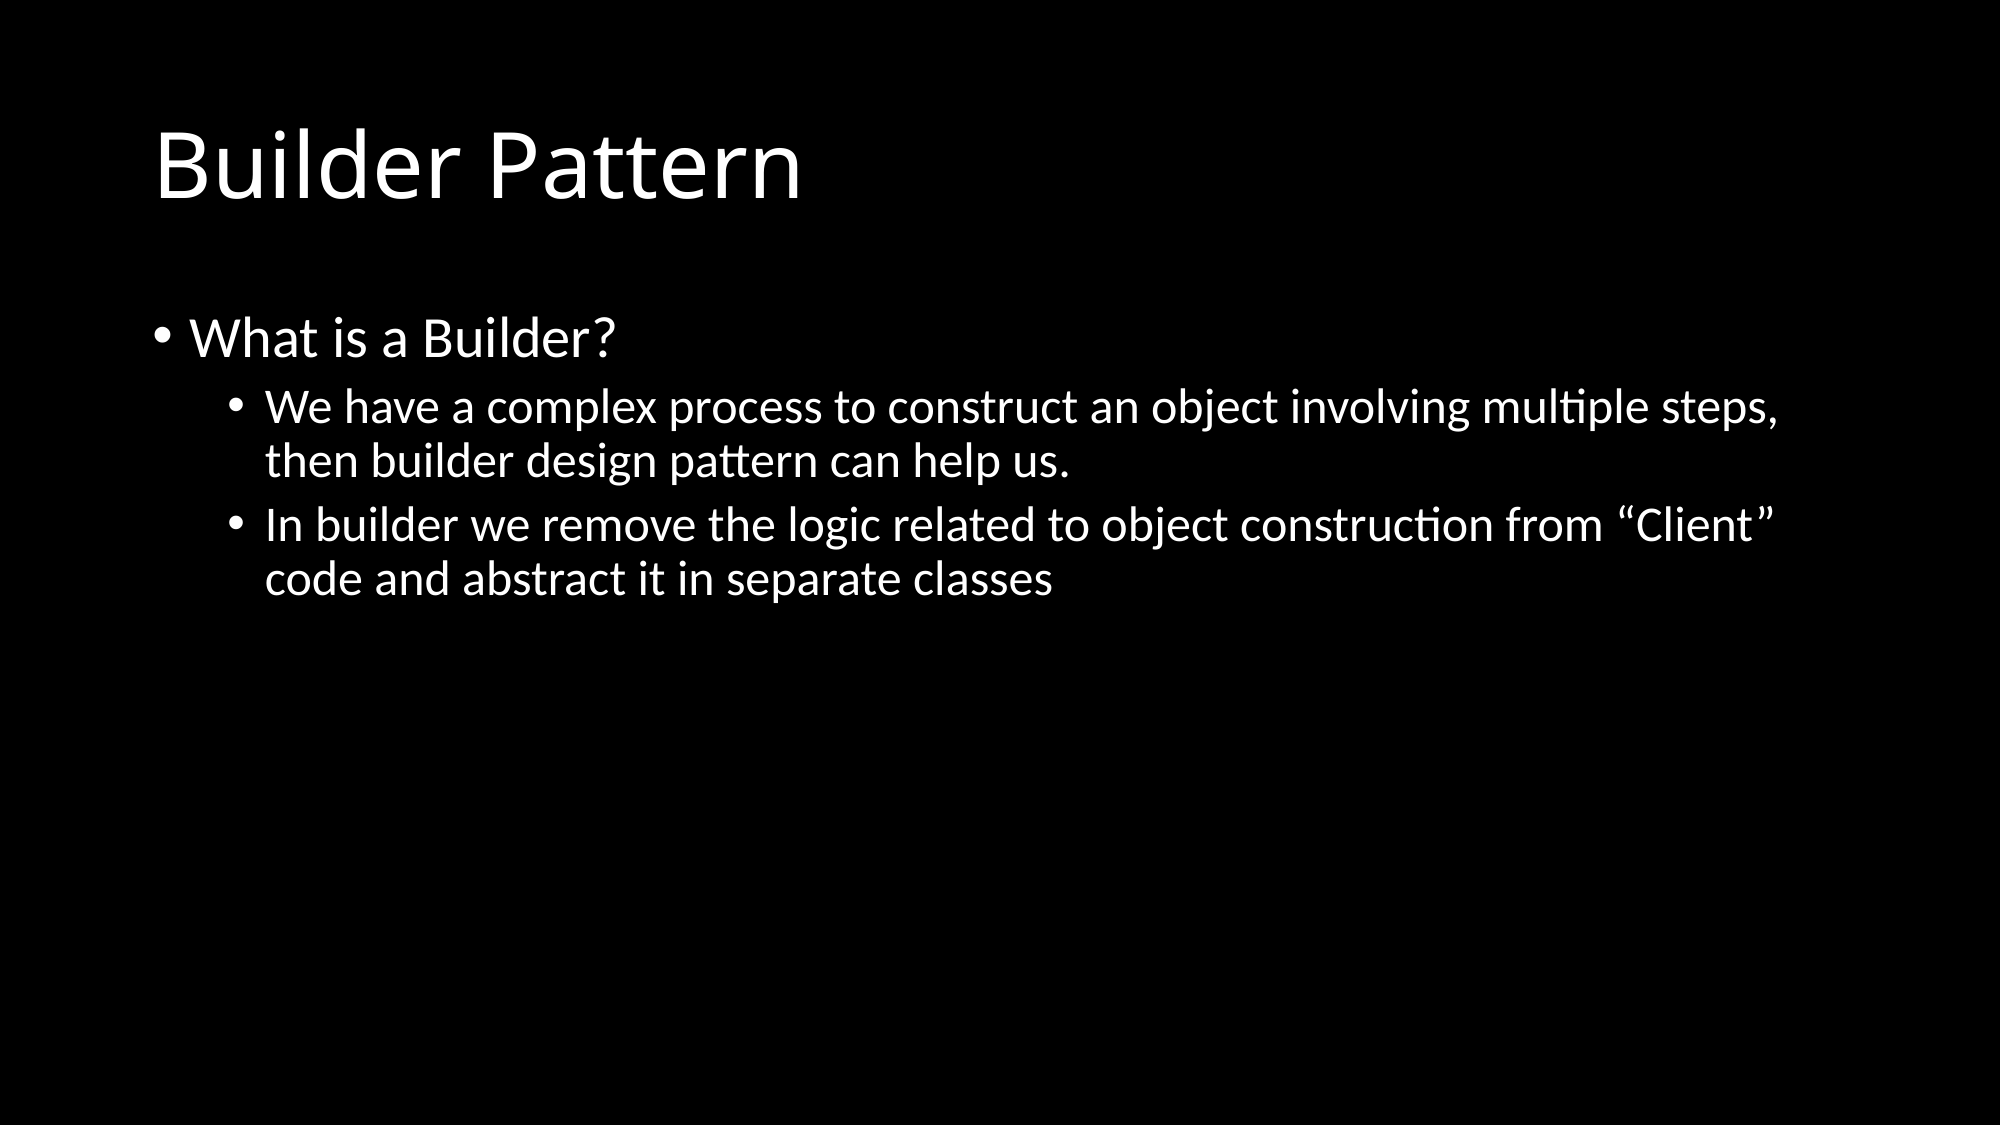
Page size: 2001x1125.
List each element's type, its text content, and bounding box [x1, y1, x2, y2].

list What is a Builder? We have a complex process to construct an object involving multiple steps, then builder design pattern can help us. In builder we remove the logic related to object construction from “Client” code and abstract it in separate classes [137, 299, 1863, 1014]
title Builder Pattern [137, 59, 1863, 278]
